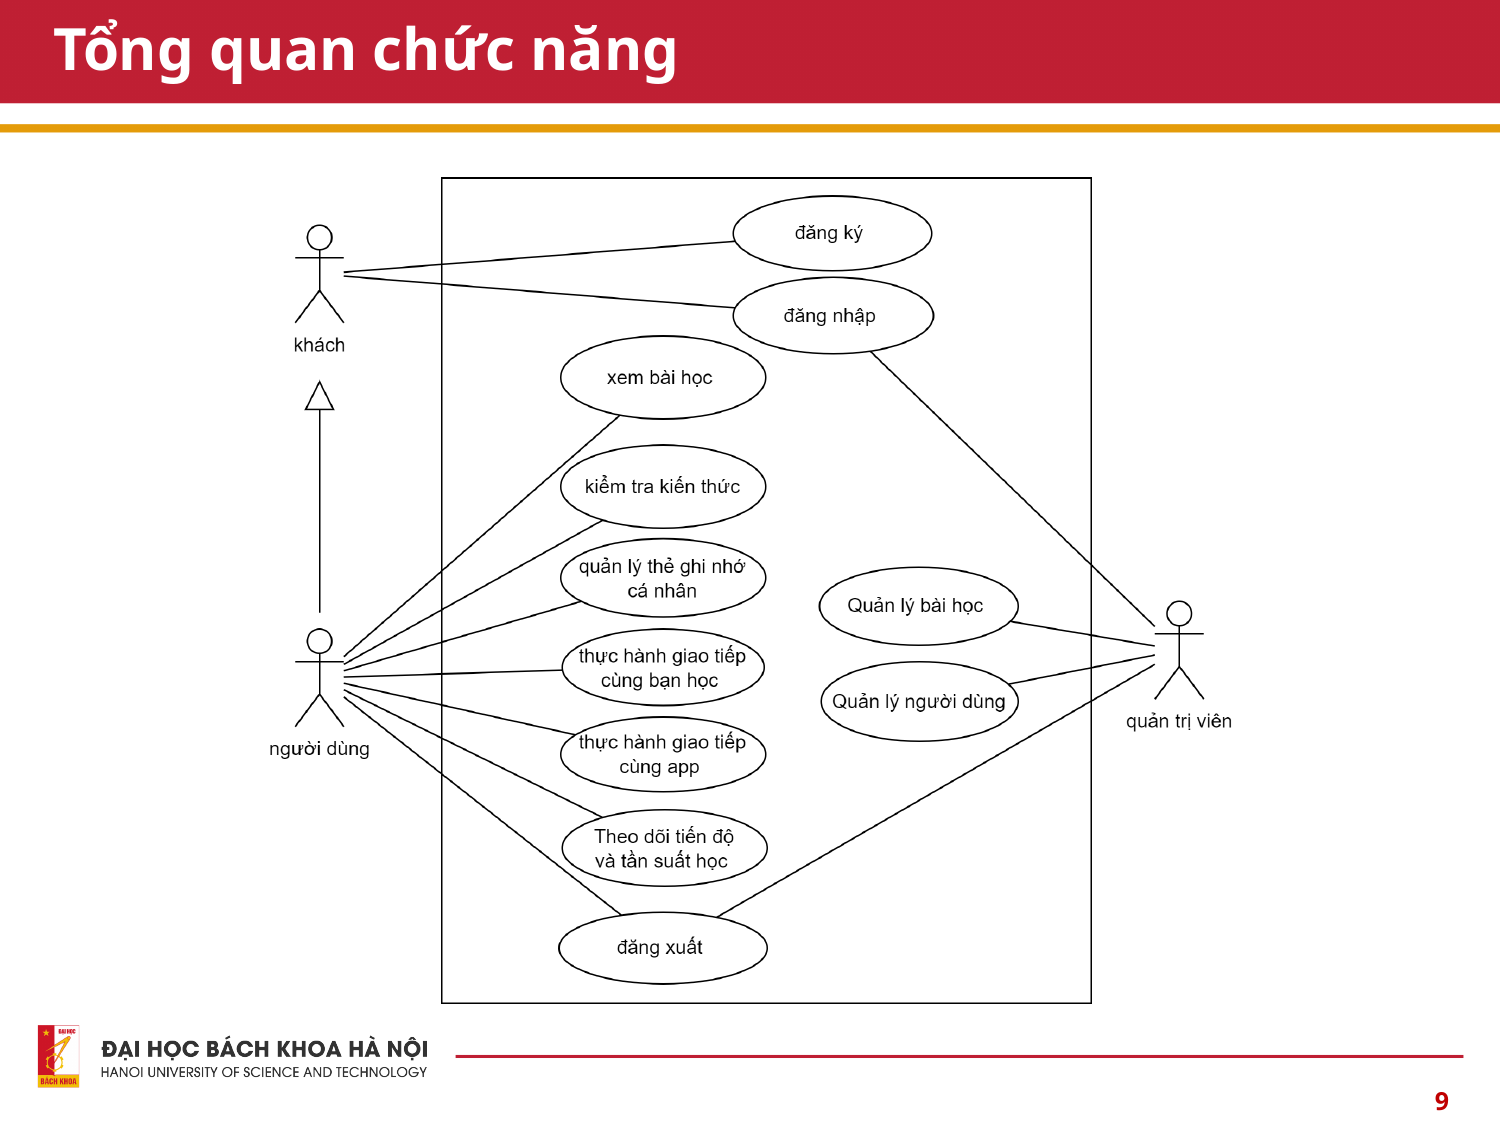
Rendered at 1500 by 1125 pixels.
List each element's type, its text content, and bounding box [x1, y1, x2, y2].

picture [0, 0, 1500, 1125]
slide_number 9 [1126, 1078, 1464, 1125]
title Tổng quan chức năng [38, 12, 1462, 87]
